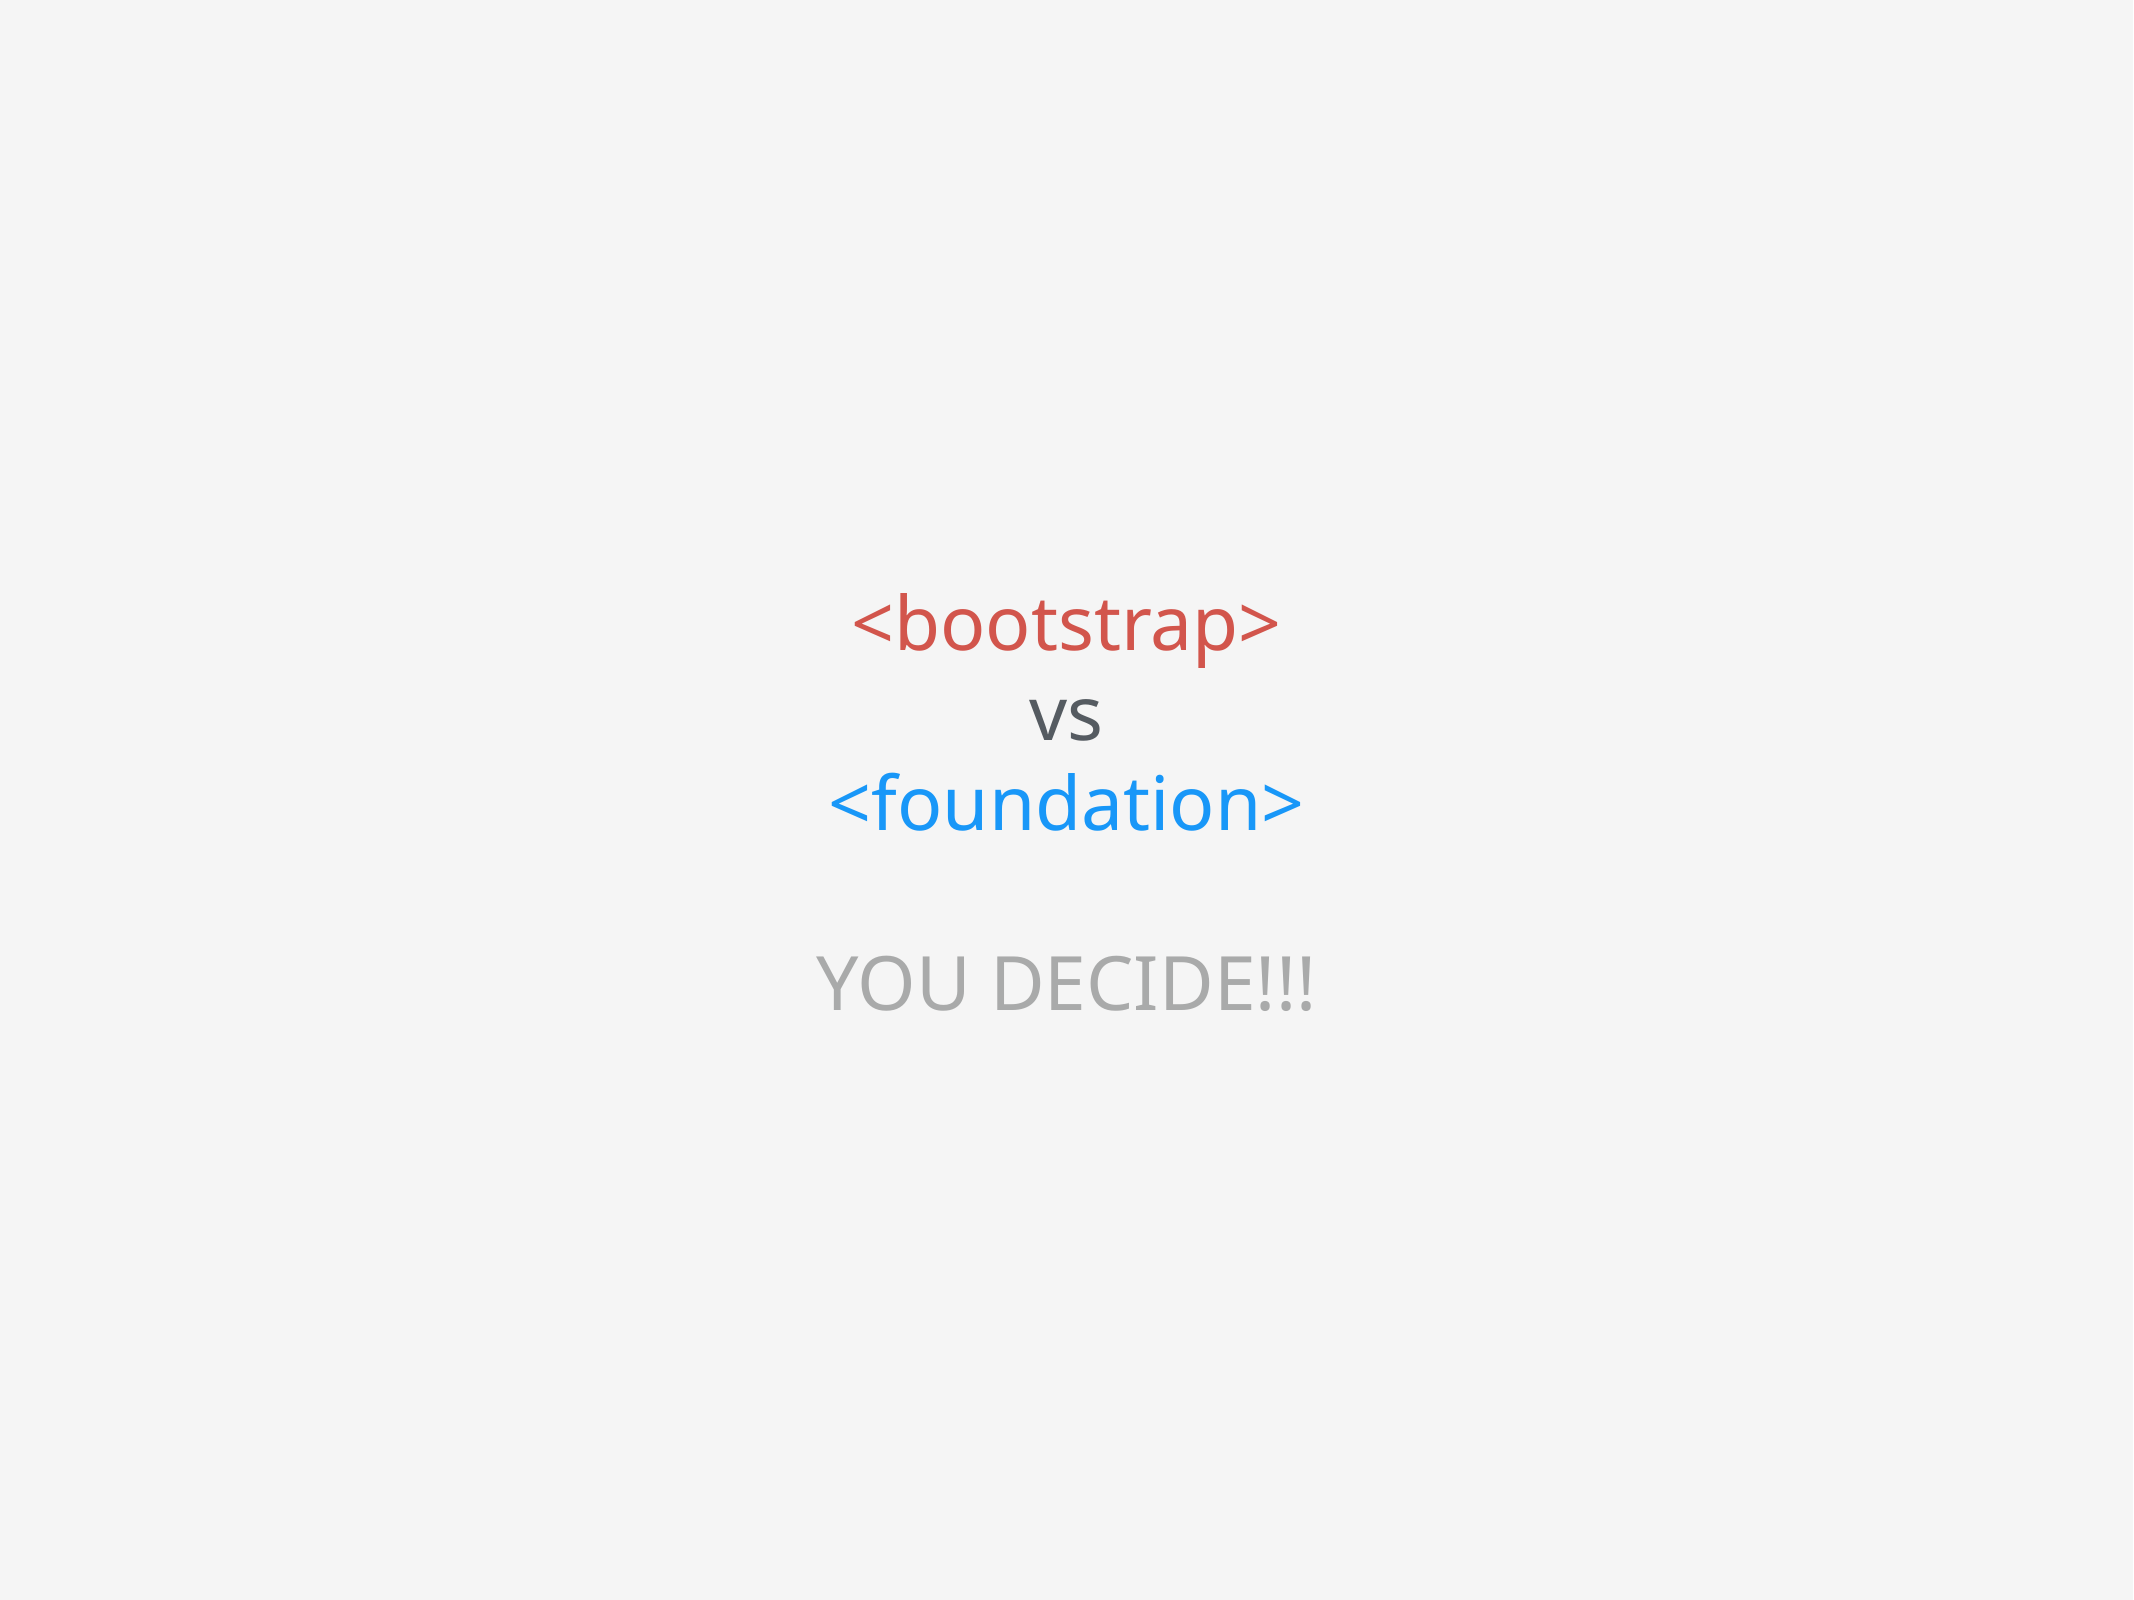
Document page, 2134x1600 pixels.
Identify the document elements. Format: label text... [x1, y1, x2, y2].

text_box <bootstrap> vs <foundation> YOU DECIDE!!! [807, 566, 1326, 1034]
